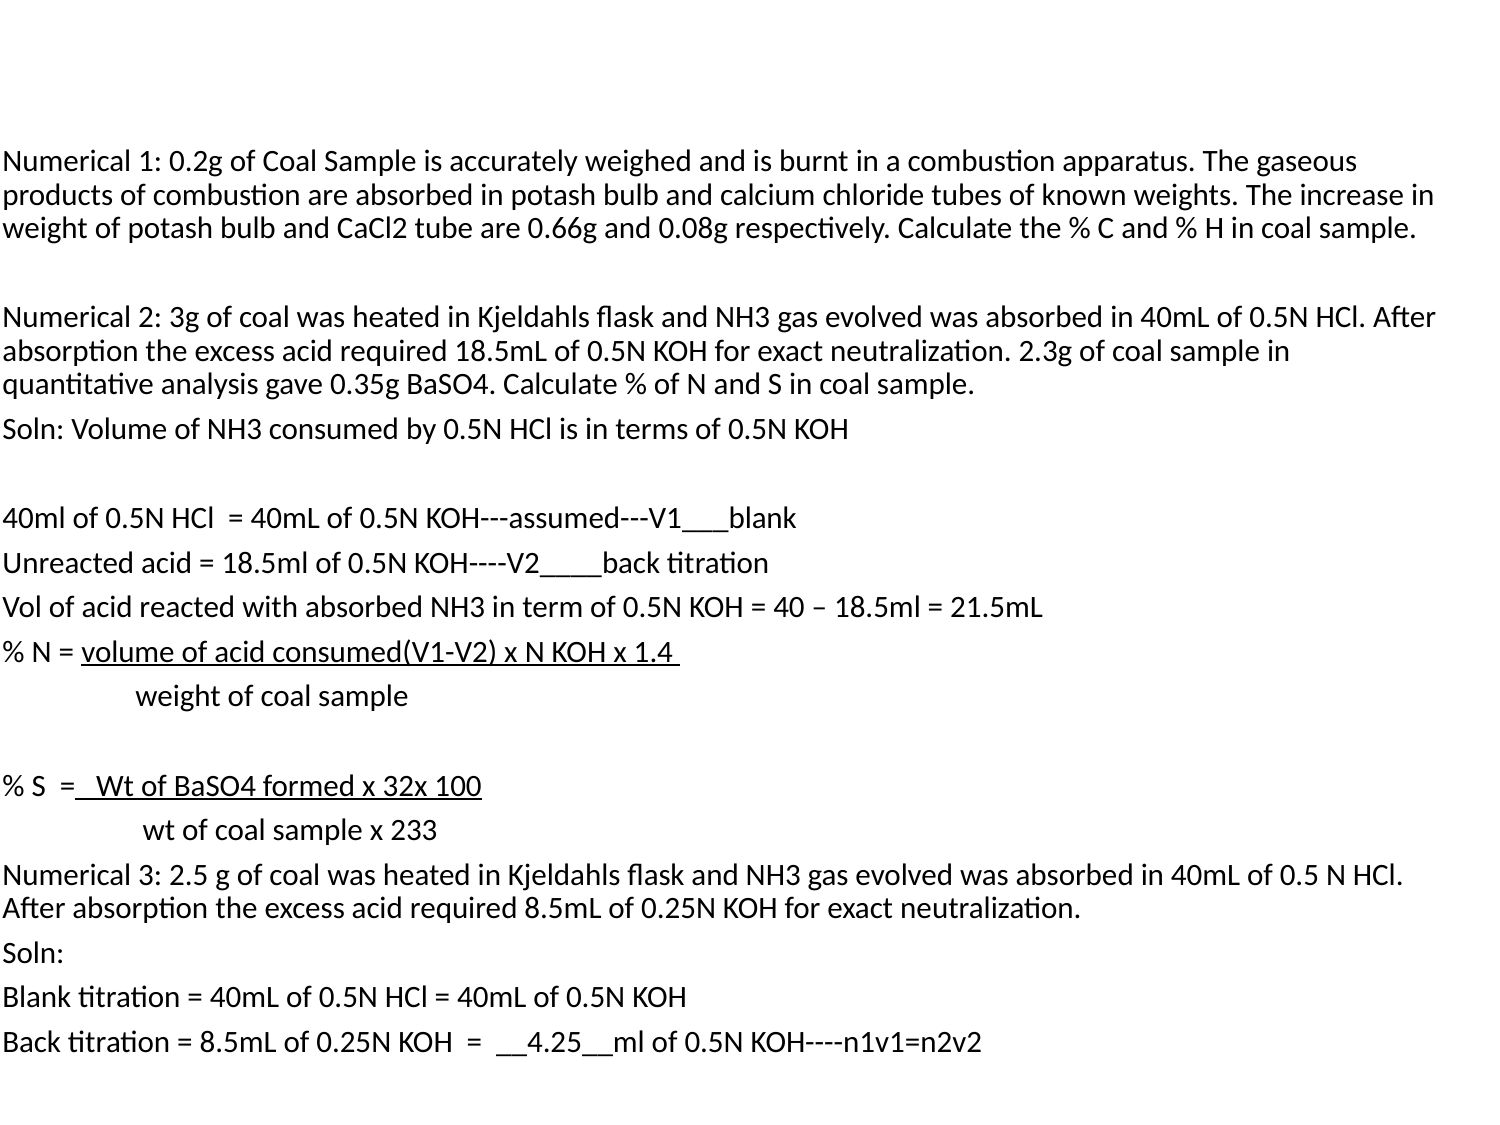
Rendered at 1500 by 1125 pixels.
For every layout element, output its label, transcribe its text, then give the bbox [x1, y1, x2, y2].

list Numerical 1: 0.2g of Coal Sample is accurately weighed and is burnt in a combustion apparatus. The gaseous products of combustion are absorbed in potash bulb and calcium chloride tubes of known weights. The increase in weight of potash bulb and CaCl2 tube are 0.66g and 0.08g respectively. Calculate the % C and % H in coal sample. Numerical 2: 3g of coal was heated in Kjeldahls flask and NH3 gas evolved was absorbed in 40mL of 0.5N HCl. After absorption the excess acid required 18.5mL of 0.5N KOH for exact neutralization. 2.3g of coal sample in quantitative analysis gave 0.35g BaSO4. Calculate % of N and S in coal sample. Soln: Volume of NH3 consumed by 0.5N HCl is in terms of 0.5N KOH 40ml of 0.5N HCl = 40mL of 0.5N KOH---assumed---V1___blank Unreacted acid = 18.5ml of 0.5N KOH----V2____back titration Vol of acid reacted with absorbed NH3 in term of 0.5N KOH = 40 – 18.5ml = 21.5mL % N = volume of acid consumed(V1-V2) x N KOH x 1.4 weight of coal sample % S = Wt of BaSO4 formed x 32x 100 wt of coal sample x 233 Numerical 3: 2.5 g of coal was heated in Kjeldahls flask and NH3 gas evolved was absorbed in 40mL of 0.5 N HCl. After absorption the excess acid required 8.5mL of 0.25N KOH for exact neutralization. Soln: Blank titration = 40mL of 0.5N HCl = 40mL of 0.5N KOH Back titration = 8.5mL of 0.25N KOH = __4.25__ml of 0.5N KOH----n1v1=n2v2 [0, 137, 1463, 1088]
